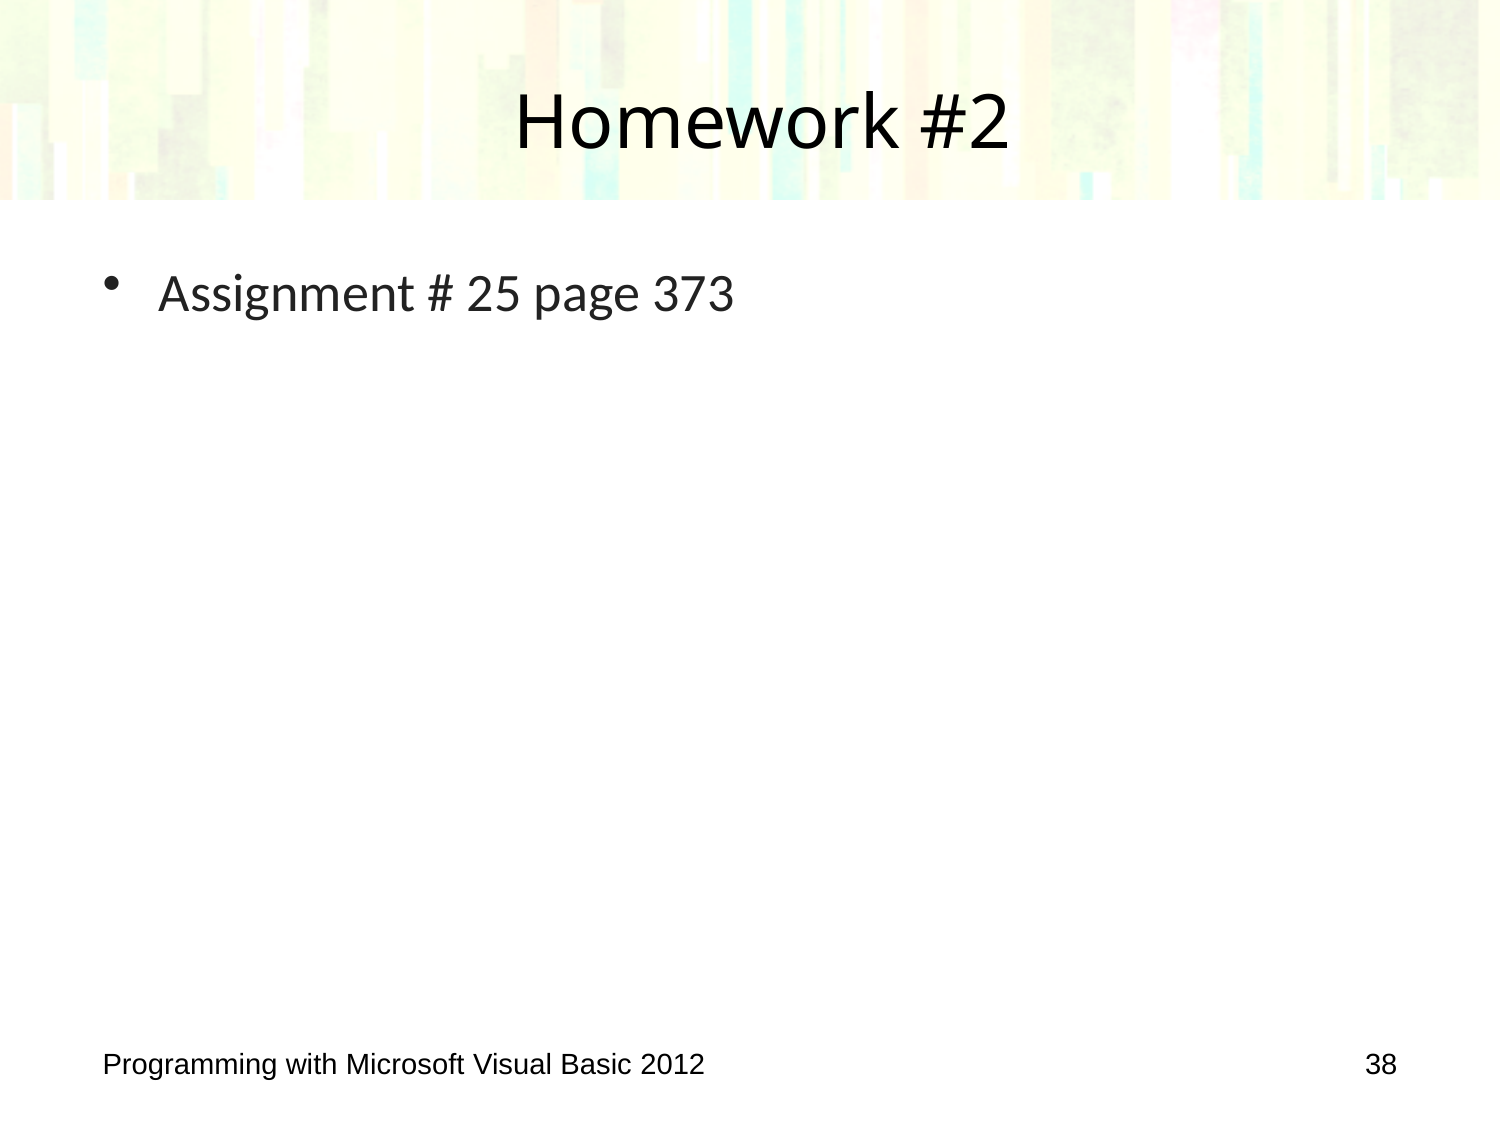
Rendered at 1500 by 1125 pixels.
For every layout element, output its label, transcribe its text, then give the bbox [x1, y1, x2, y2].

list Assignment # 25 page 373 [87, 249, 1413, 1026]
title Homework #2 [99, 24, 1425, 213]
footer Programming with Microsoft Visual Basic 2012 [87, 1037, 1051, 1101]
slide_number 38 [1074, 1037, 1413, 1101]
